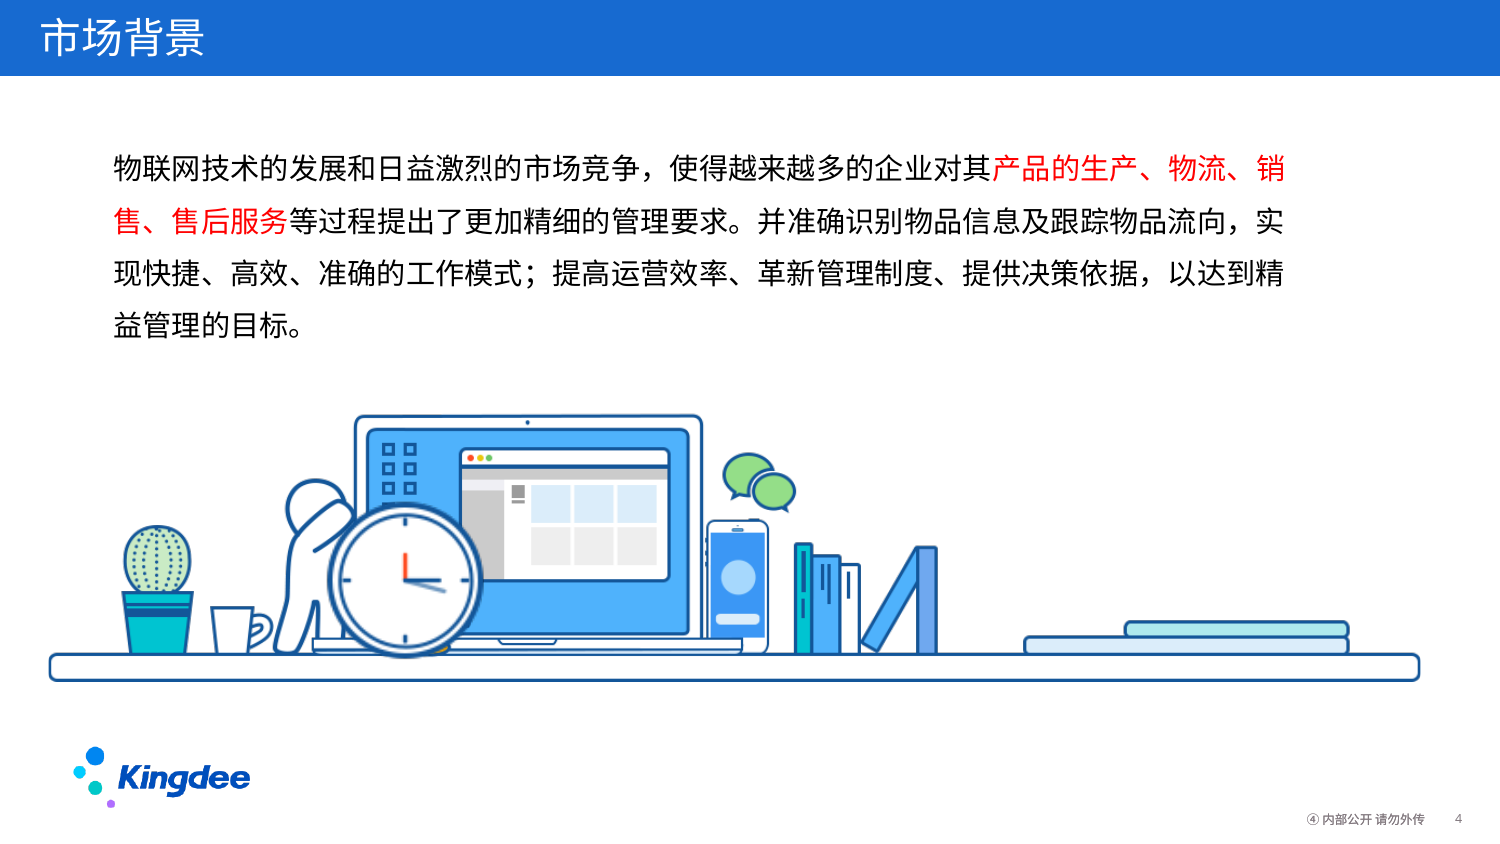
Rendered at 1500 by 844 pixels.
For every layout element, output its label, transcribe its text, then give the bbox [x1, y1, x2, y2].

text_box 市场背景 [24, 4, 690, 70]
text_box [0, 0, 1500, 78]
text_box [48, 394, 1421, 683]
picture [73, 746, 250, 808]
text_box 物联网技术的发展和日益激烈的市场竞争，使得越来越多的企业对其产品的生产、物流、销售、售后服务等过程提出了更加精细的管理要求。并准确识别物品信息及跟踪物品流向，实现快捷、高效、准确的工作模式；提高运营效率、革新管理制度、提供决策依据，以达到精益管理的目标。 [98, 125, 1301, 351]
